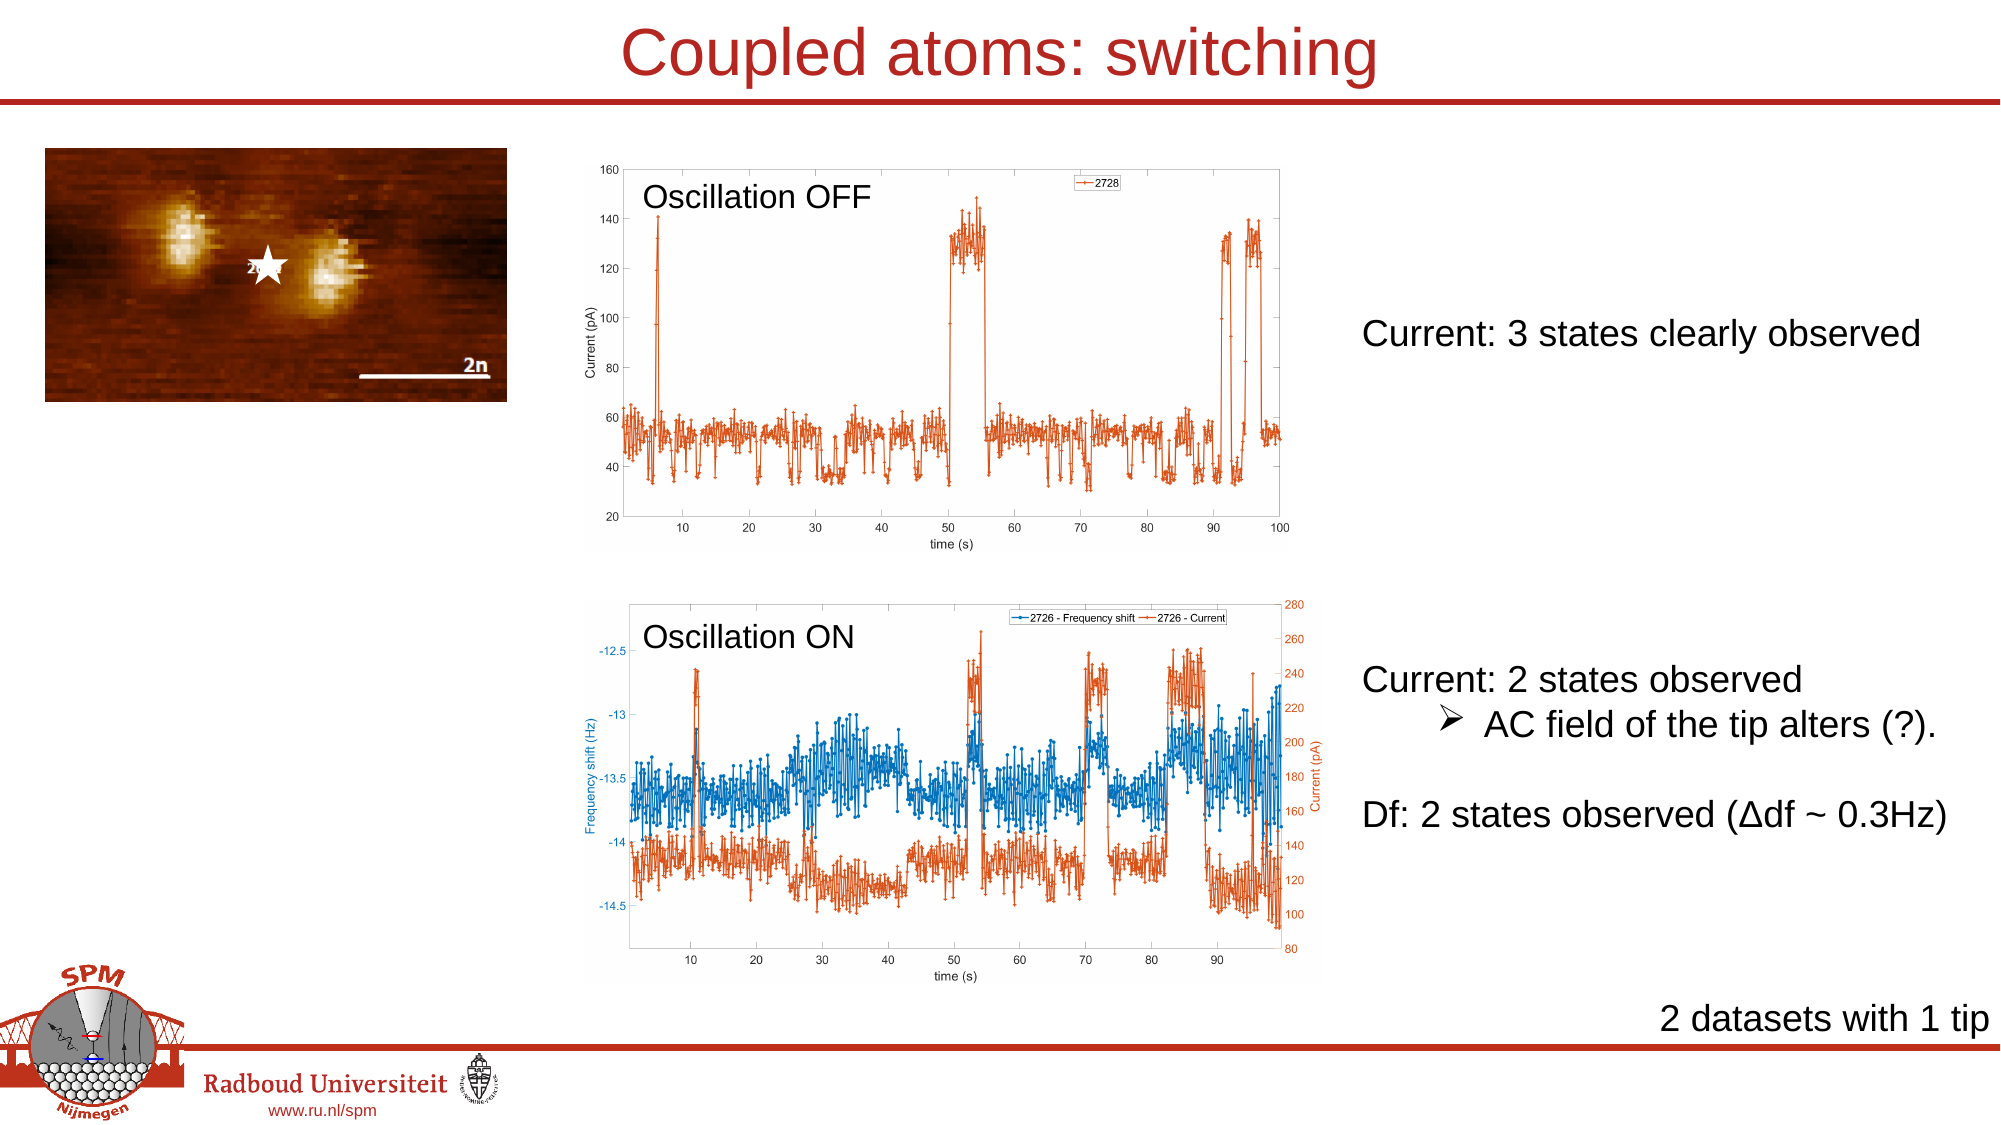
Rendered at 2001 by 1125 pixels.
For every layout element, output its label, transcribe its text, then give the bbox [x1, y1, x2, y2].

picture [583, 599, 1323, 984]
text_box Current: 3 states clearly observed [1347, 302, 1939, 362]
text_box Current: 2 states observed AC field of the tip alters (?). Df: 2 states observed (Δdf ~ 0.3Hz) [1347, 647, 1990, 843]
picture [583, 163, 1290, 552]
picture [204, 1053, 498, 1104]
text_box 2 datasets with 1 tip [1644, 986, 2000, 1047]
picture [45, 148, 508, 402]
picture [0, 954, 185, 1125]
text_box Coupled atoms: switching [99, 7, 1900, 90]
